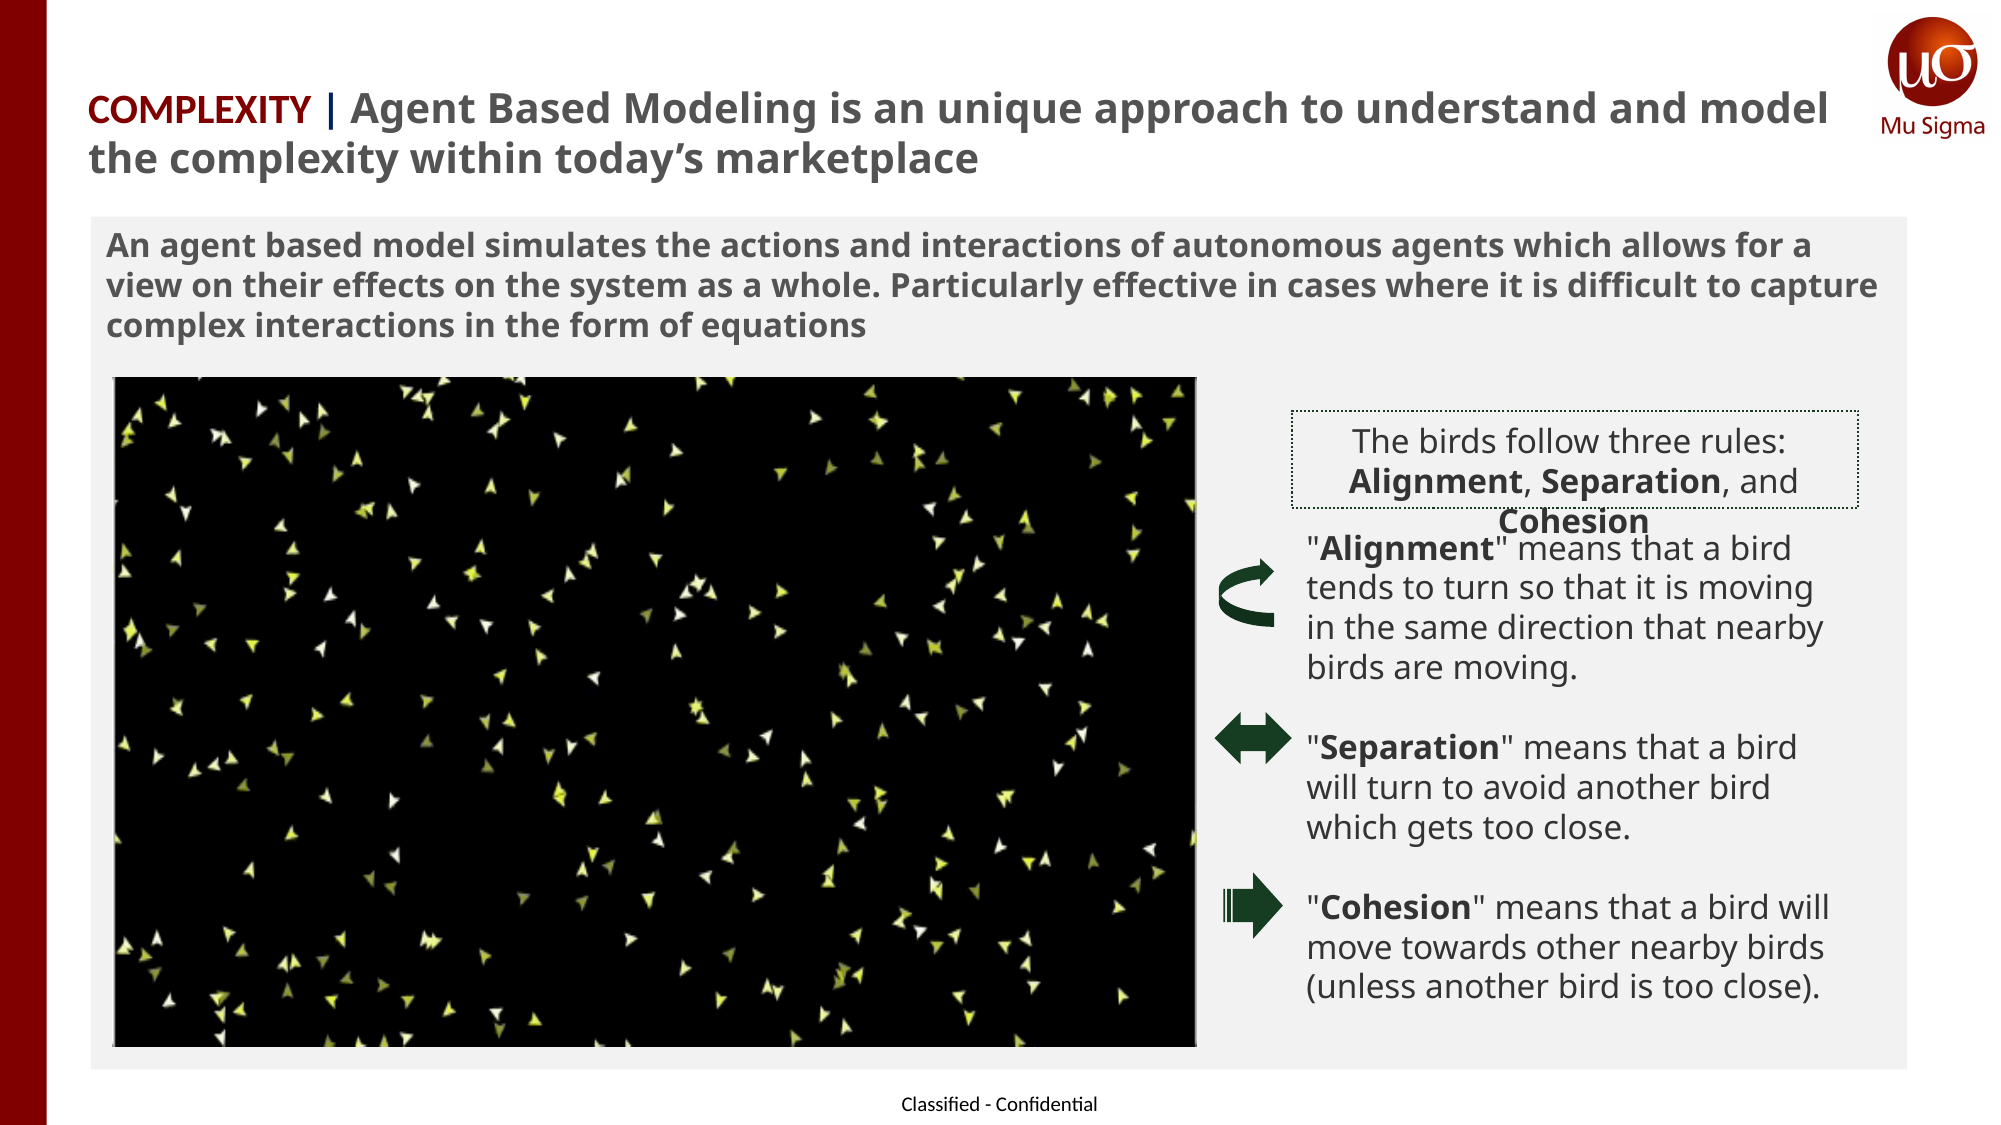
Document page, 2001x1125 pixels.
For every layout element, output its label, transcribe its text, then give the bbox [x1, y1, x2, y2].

picture [112, 377, 1197, 1047]
text_box [1222, 869, 1285, 942]
text_box COMPLEXITY | Agent Based Modeling is an unique approach to understand and model the complexity within today’s marketplace [73, 74, 1872, 190]
text_box [1217, 555, 1276, 628]
text_box The birds follow three rules: Alignment, Separation, and Cohesion [1294, 508, 1854, 548]
text_box An agent based model simulates the actions and interactions of autonomous agents which allows for a view on their effects on the system as a whole. Particularly effective in cases where it is difficult to capture complex interactions in the form of equations [90, 216, 1908, 1070]
text_box [1291, 410, 1859, 509]
text_box [1213, 709, 1294, 767]
picture [1871, 13, 1993, 142]
text_box "Alignment" means that a bird tends to turn so that it is moving in the same direction that nearby birds are moving. "Separation" means that a bird will turn to avoid another bird which gets too close. "Cohesion" means that a bird will move towards other nearby birds (unless another bird is too close). [1291, 508, 1852, 1013]
